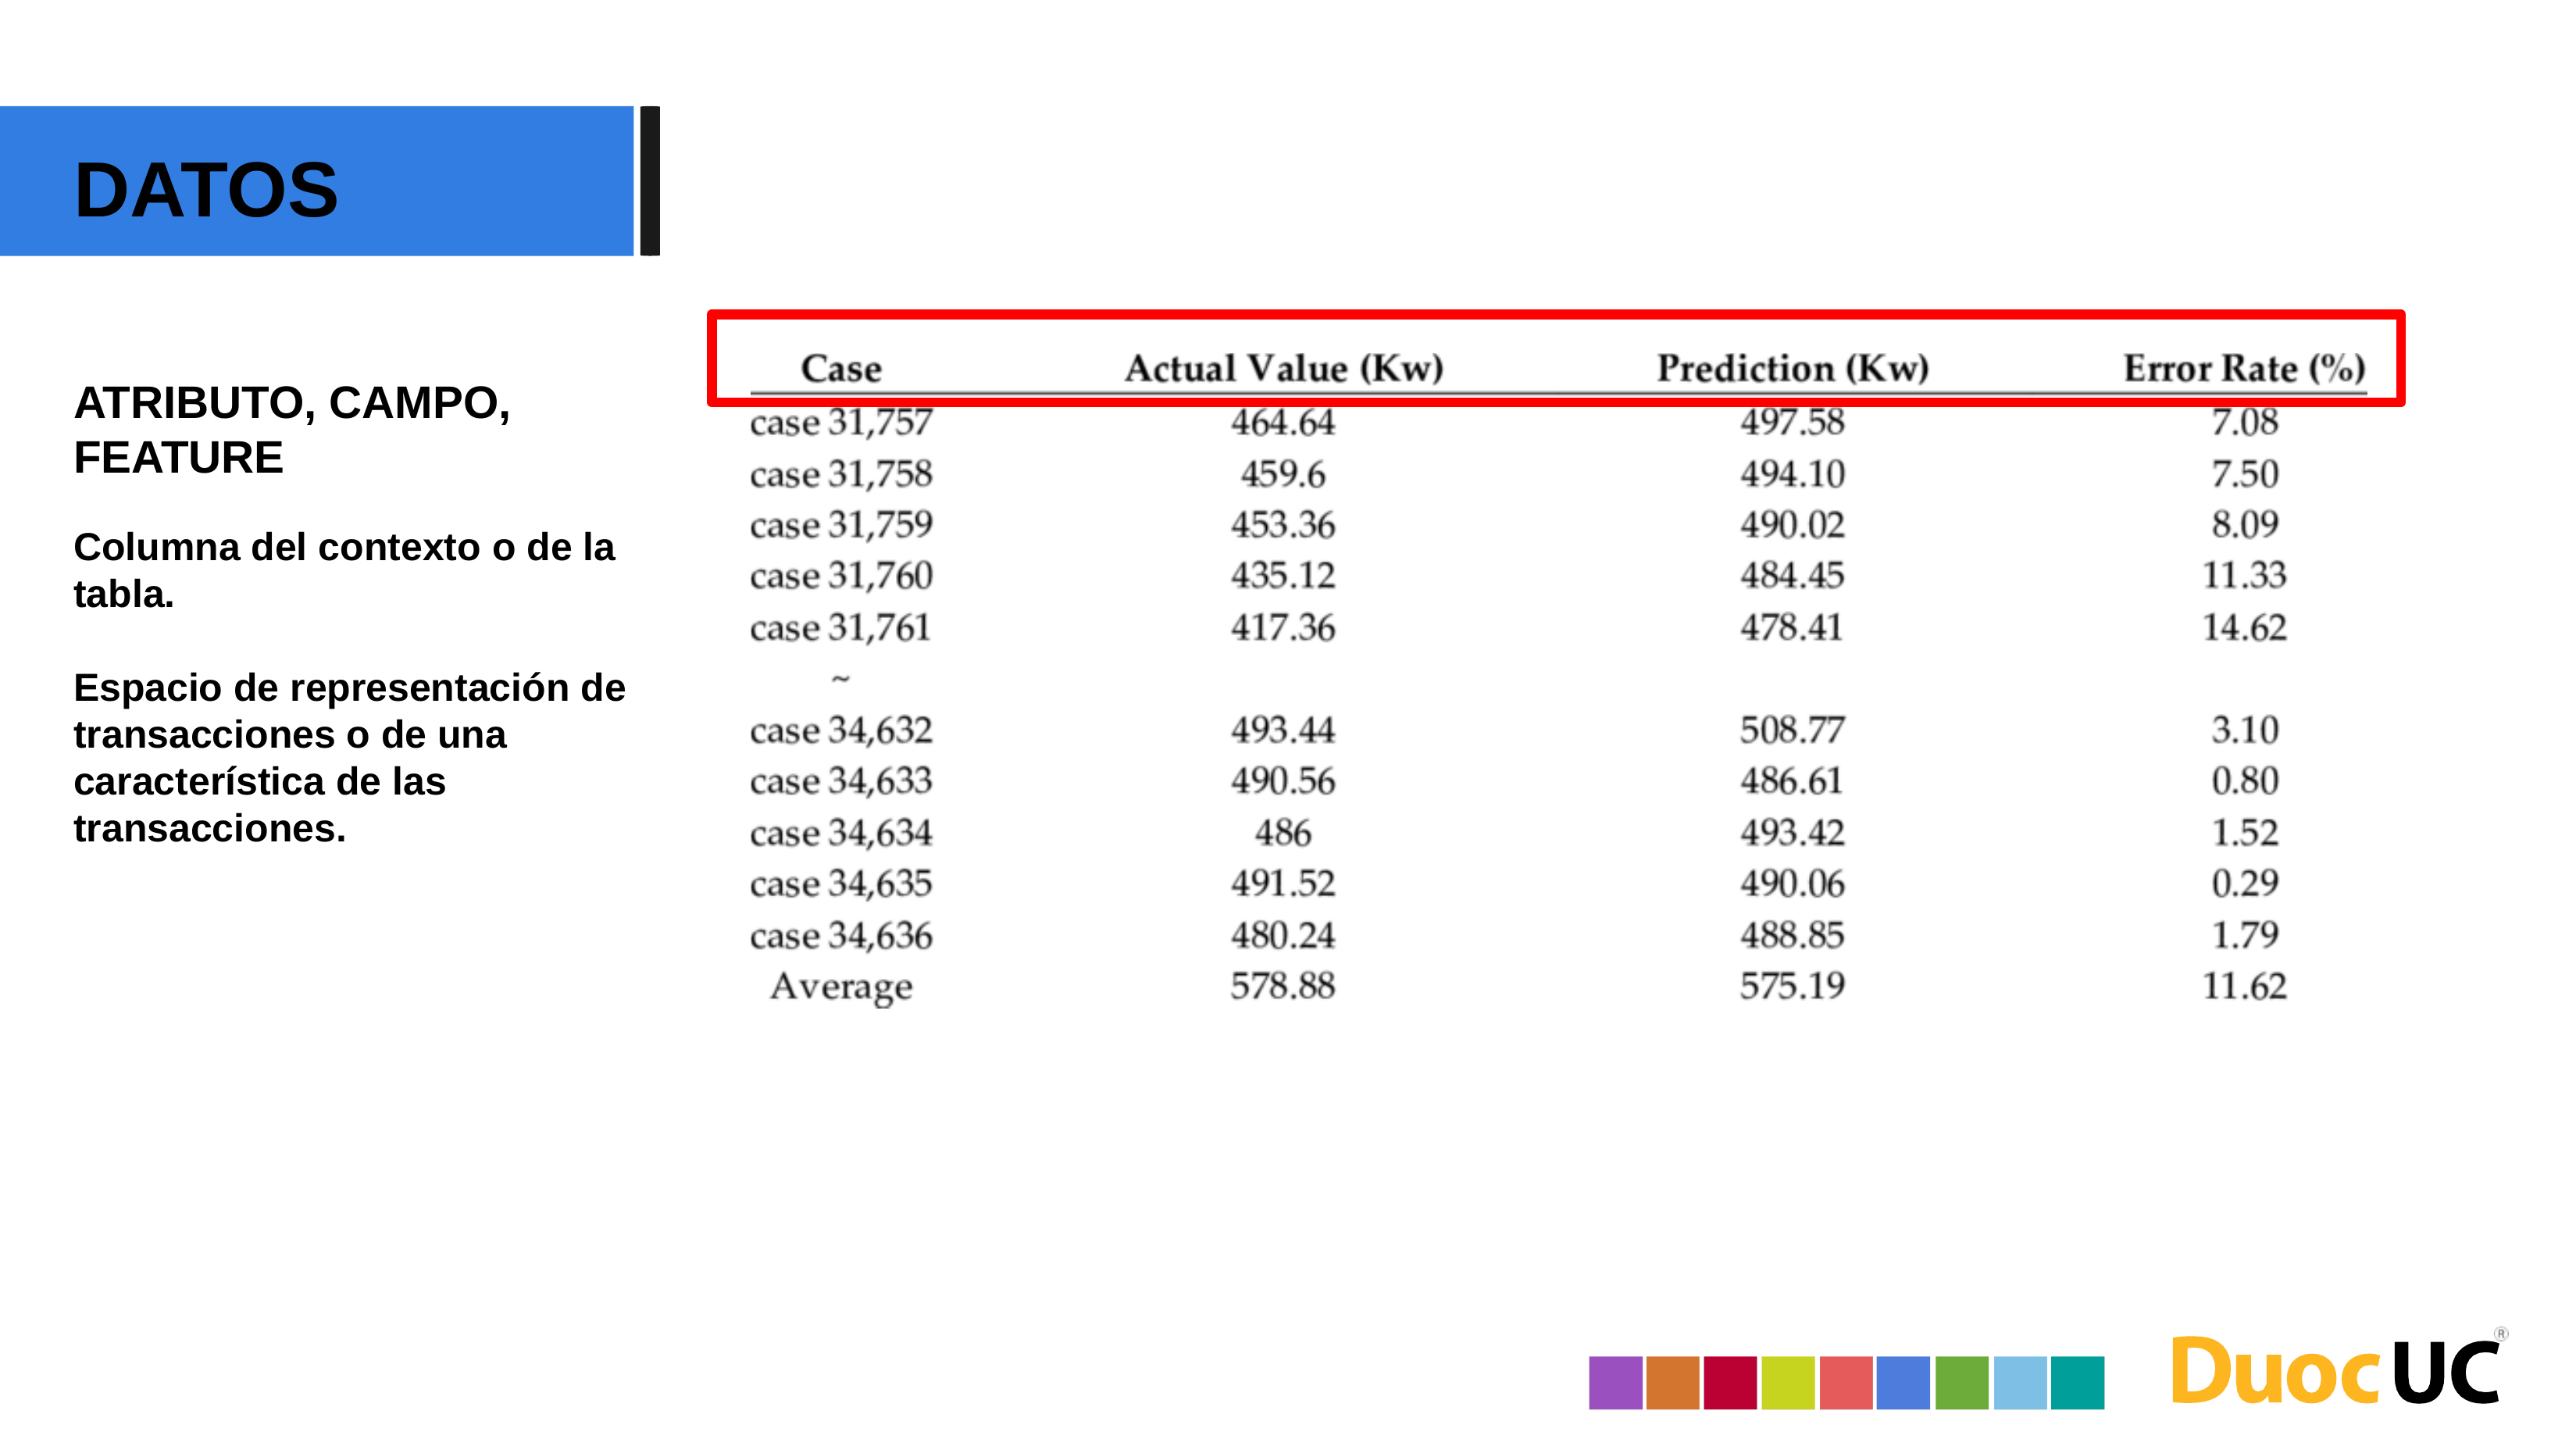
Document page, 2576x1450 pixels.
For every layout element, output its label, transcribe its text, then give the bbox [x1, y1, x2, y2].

picture [2494, 1327, 2509, 1341]
list DATOS [73, 138, 630, 234]
picture [751, 353, 2368, 1009]
list ATRIBUTO, CAMPO, FEATURE Columna del contexto o de la tabla. Espacio de representación de transacciones o de una característica de las transacciones. [73, 373, 630, 1202]
text_box [710, 312, 2403, 404]
picture [1579, 1327, 2121, 1434]
